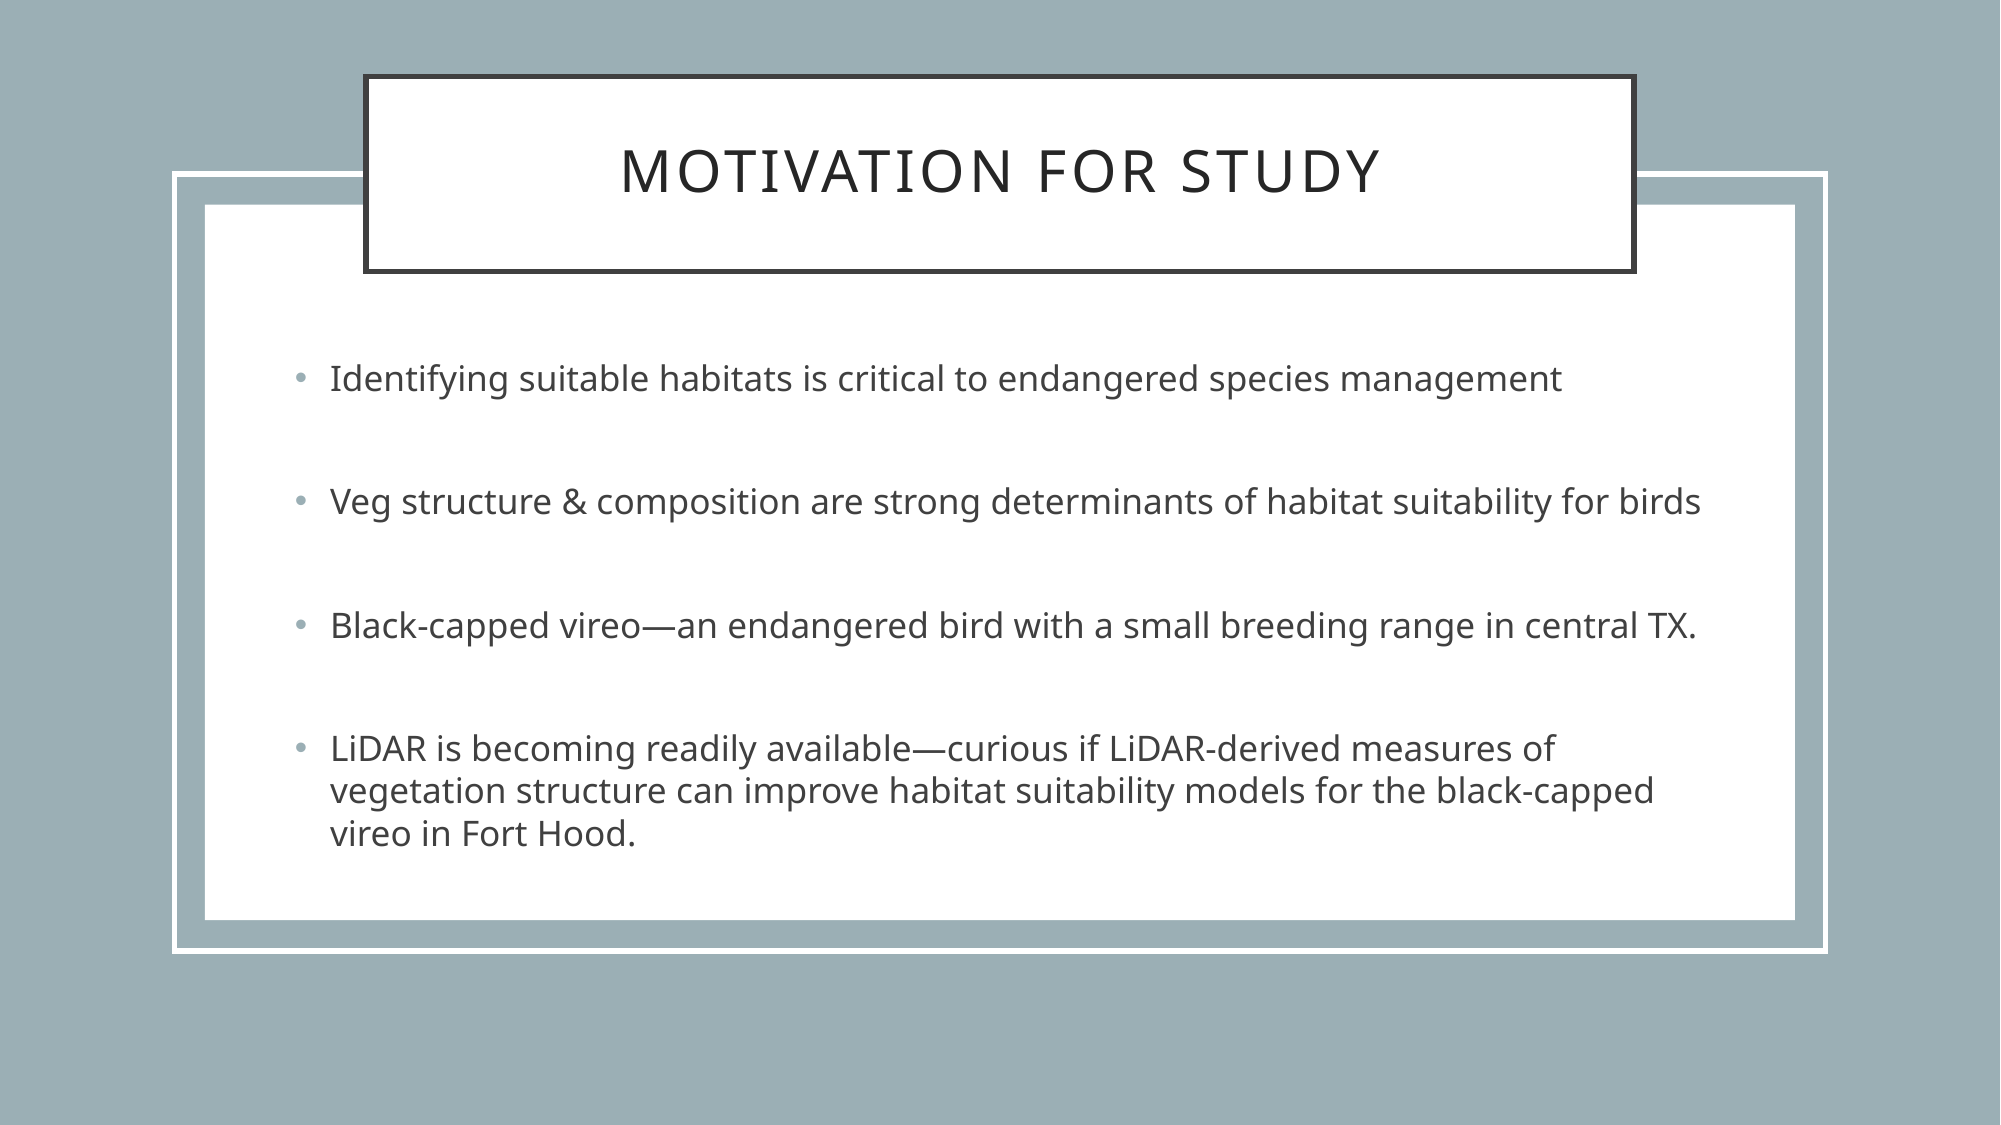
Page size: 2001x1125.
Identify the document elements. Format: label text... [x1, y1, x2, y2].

text_box [173, 173, 1827, 952]
title Motivation for Study [363, 74, 1637, 274]
text_box [0, 0, 2000, 1125]
list Identifying suitable habitats is critical to endangered species management Veg structure & composition are strong determinants of habitat suitability for birds Black-capped vireo—an endangered bird with a small breeding range in central TX. LiDAR is becoming readily available—curious if LiDAR-derived measures of vegetation structure can improve habitat suitability models for the black-capped vireo in Fort Hood. [279, 348, 1721, 893]
